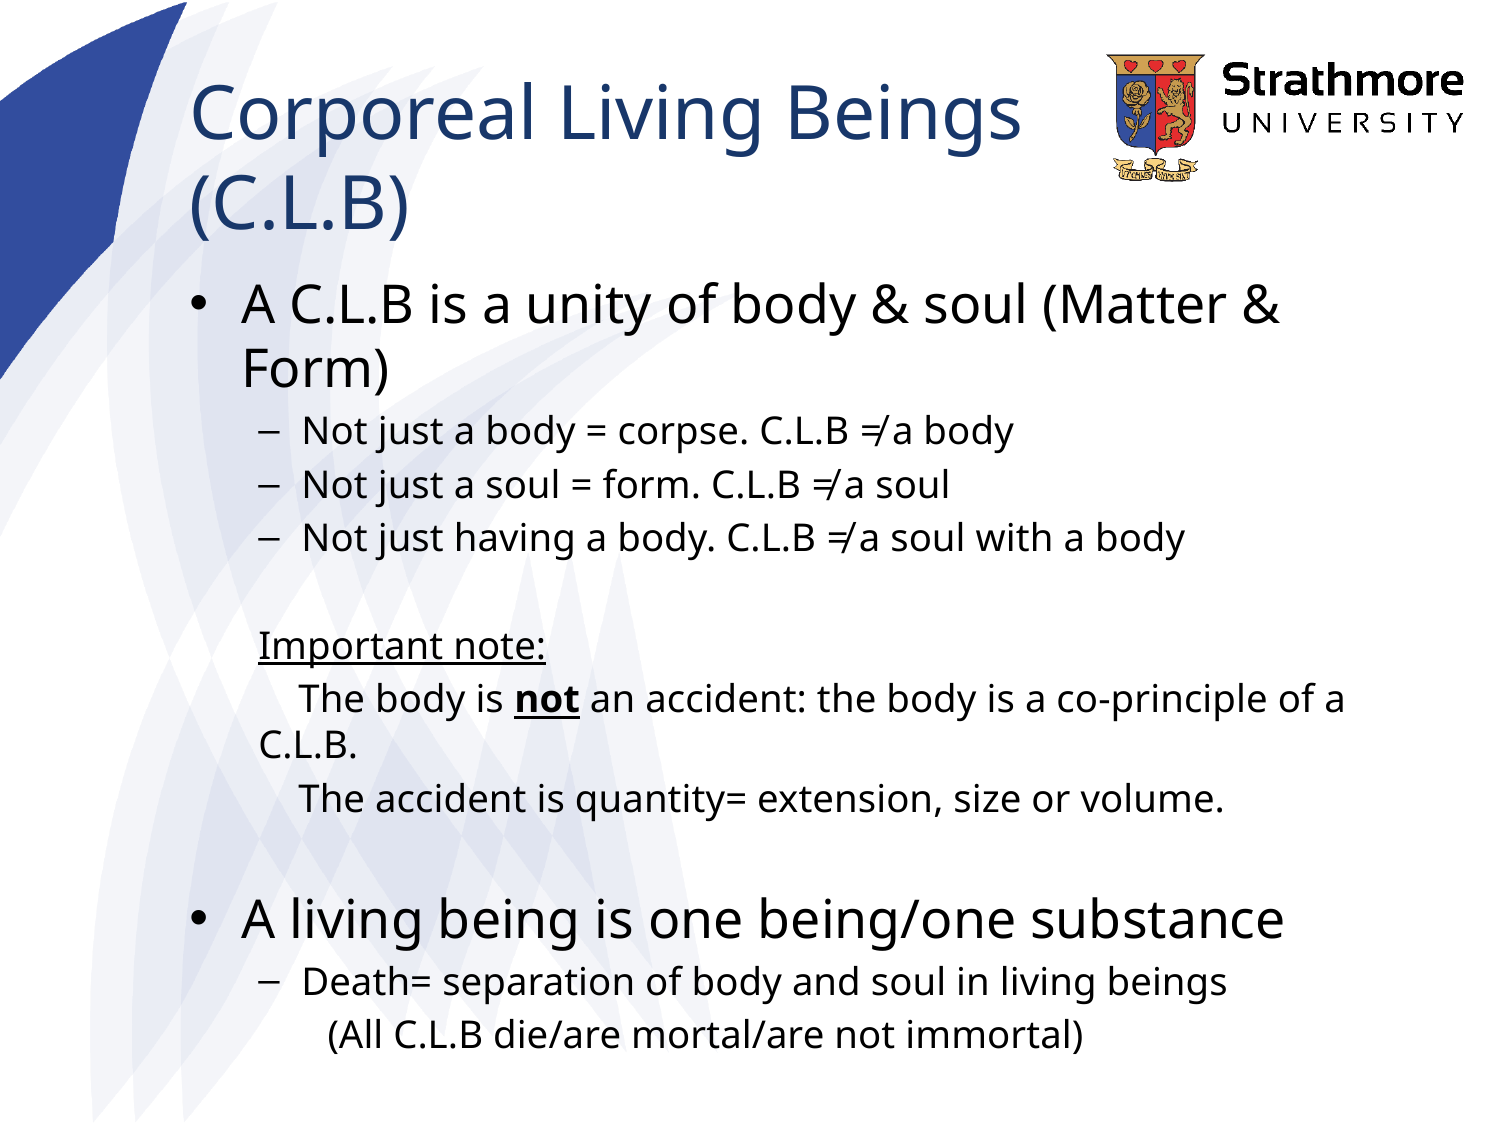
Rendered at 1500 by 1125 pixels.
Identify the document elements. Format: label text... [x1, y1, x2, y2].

picture [0, 0, 1498, 1125]
list A C.L.B is a unity of body & soul (Matter & Form) Not just a body = corpse. C.L.B ≠ a body Not just a soul = form. C.L.B ≠ a soul Not just having a body. C.L.B ≠ a soul with a body Important note: The body is not an accident: the body is a co-principle of a C.L.B. The accident is quantity= extension, size or volume. A living being is one being/one substance Death= separation of body and soul in living beings (All C.L.B die/are mortal/are not immortal) [174, 262, 1450, 1069]
title Corporeal Living Beings (C.L.B) [174, 89, 1059, 219]
